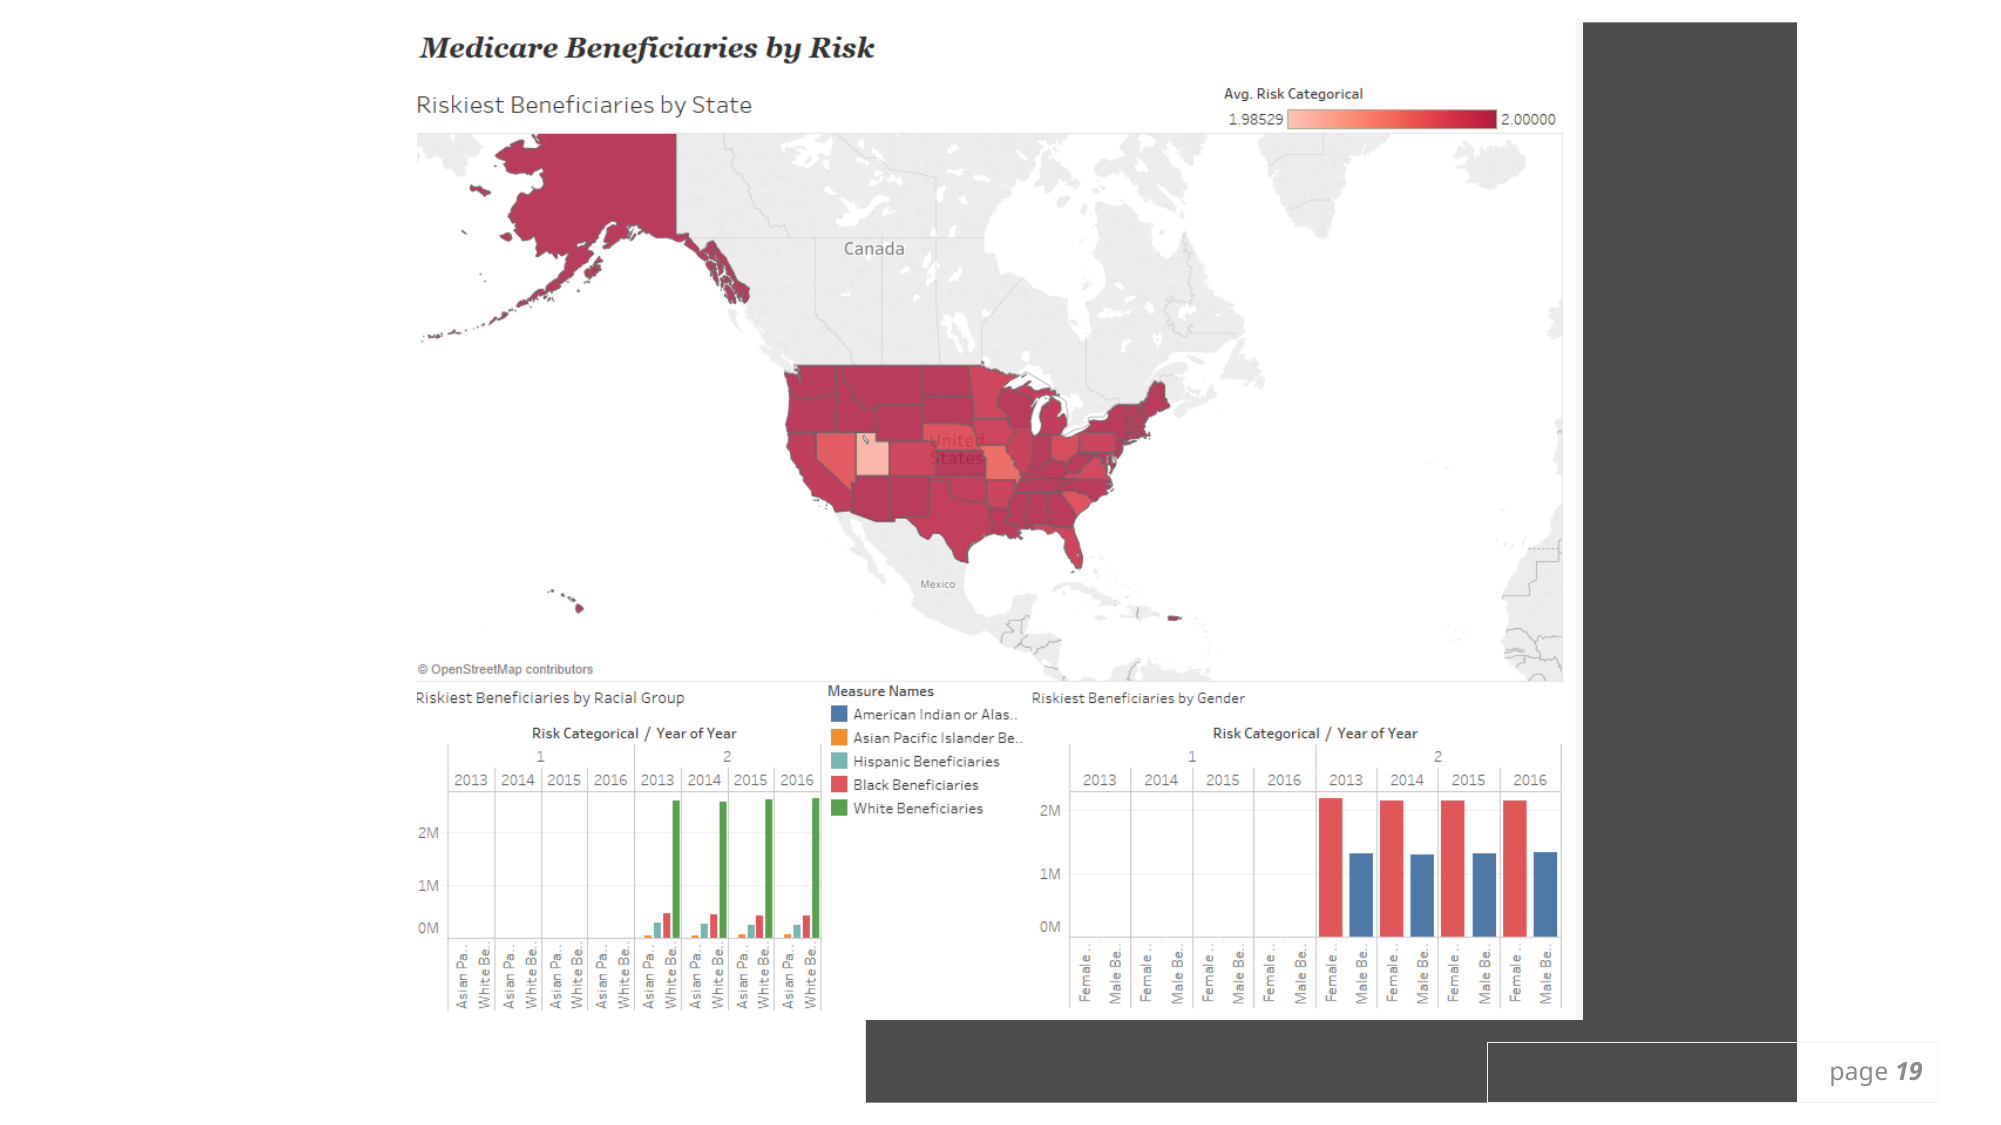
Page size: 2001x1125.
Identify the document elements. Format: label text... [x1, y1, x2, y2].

picture [417, 19, 1583, 1020]
slide_number page 19 [1487, 1042, 1938, 1103]
